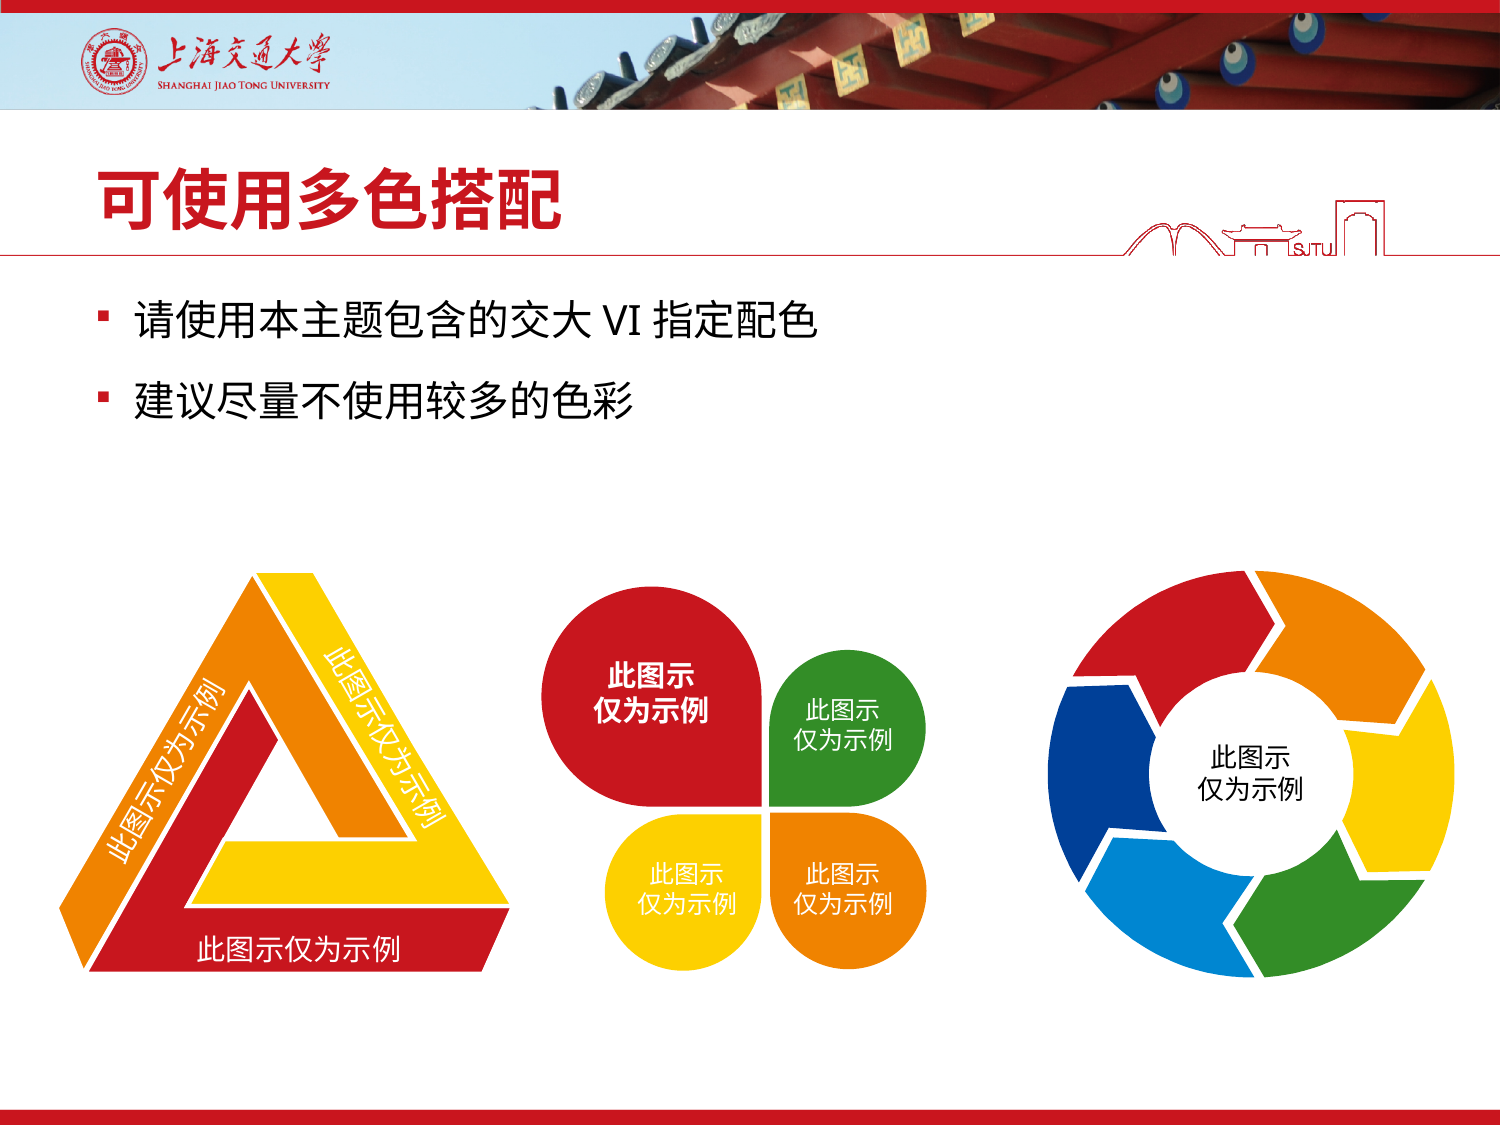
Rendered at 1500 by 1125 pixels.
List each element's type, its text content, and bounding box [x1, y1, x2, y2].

picture [0, 200, 1500, 256]
title 可使用多色搭配 [81, 159, 1455, 254]
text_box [85, 584, 513, 1044]
picture [0, 0, 1500, 110]
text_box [541, 586, 927, 971]
list 请使用本主题包含的交大VI指定配色 建议尽量不使用较多的色彩 [81, 276, 1413, 1084]
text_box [1047, 570, 1455, 978]
